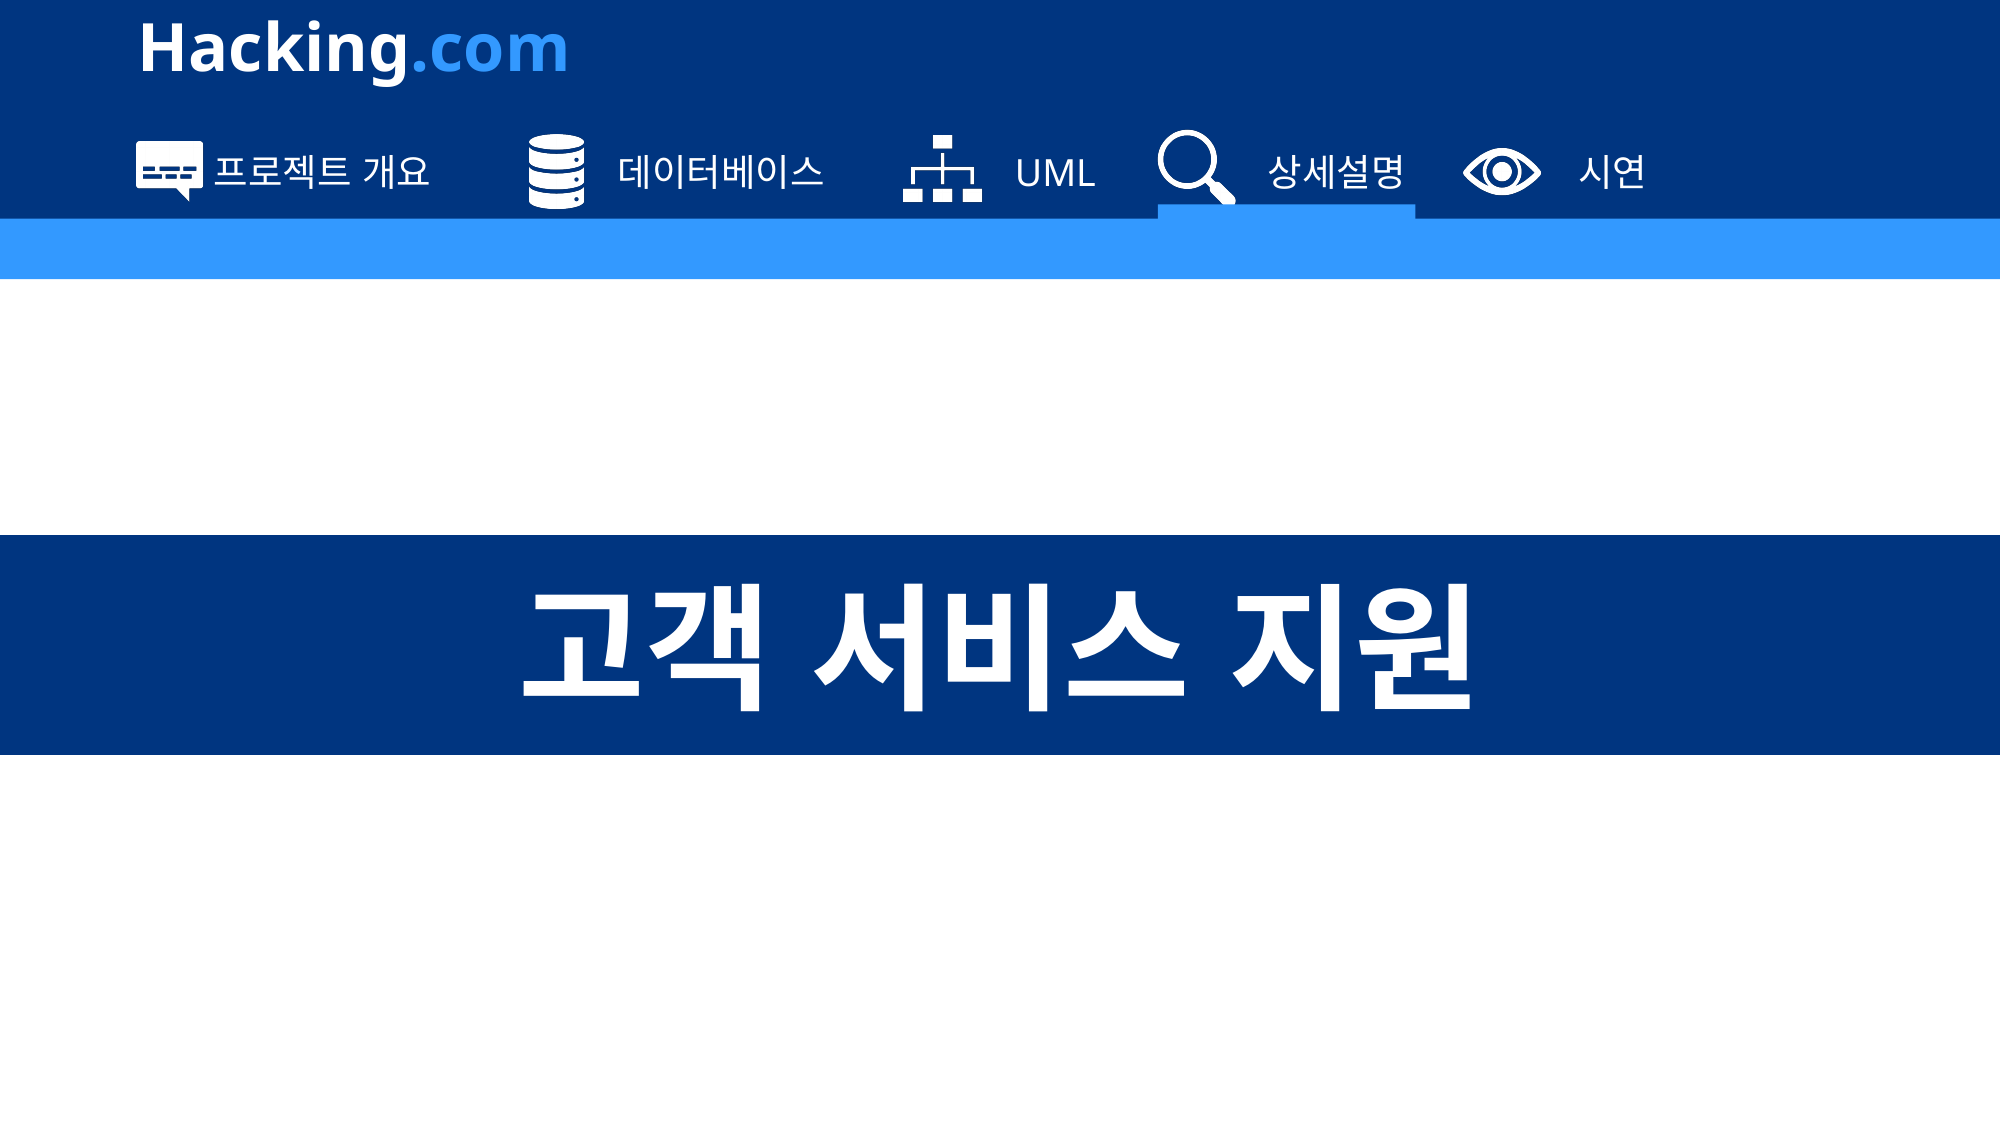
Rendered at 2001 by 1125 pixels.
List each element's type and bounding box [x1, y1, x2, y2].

text_box [0, 0, 2000, 280]
picture [0, 535, 2000, 755]
